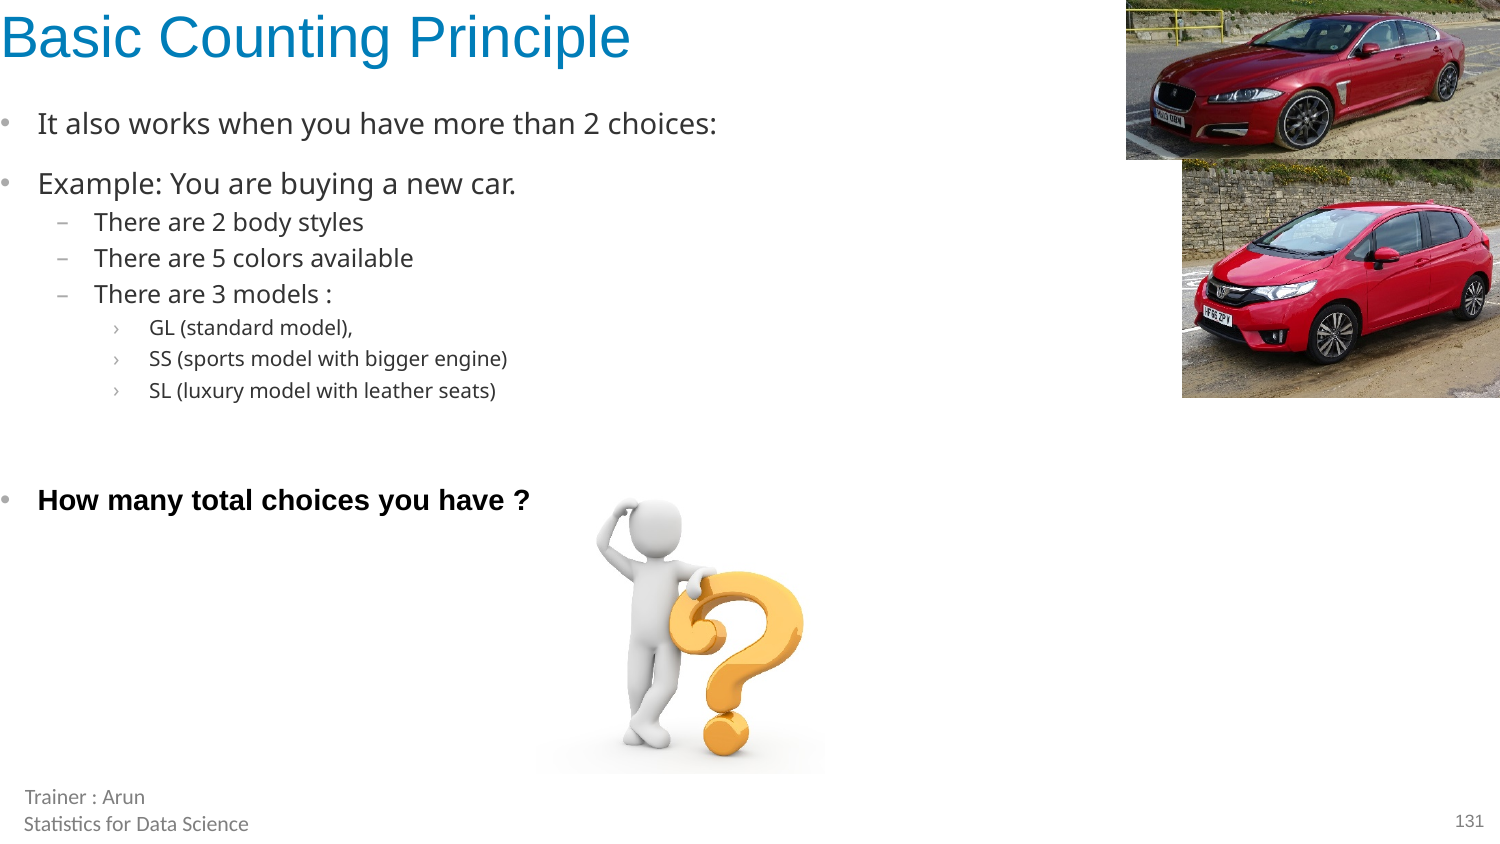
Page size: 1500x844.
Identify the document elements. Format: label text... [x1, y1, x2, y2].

title Basic Counting Principle [0, 0, 705, 105]
picture [535, 485, 825, 775]
list It also works when you have more than 2 choices: Example: You are buying a new car. There are 2 body styles There are 5 colors available There are 3 models : GL (standard model), SS (sports model with bigger engine) SL (luxury model with leather seats) How many total choices you have ? [0, 105, 1500, 630]
picture [1126, 0, 1500, 398]
